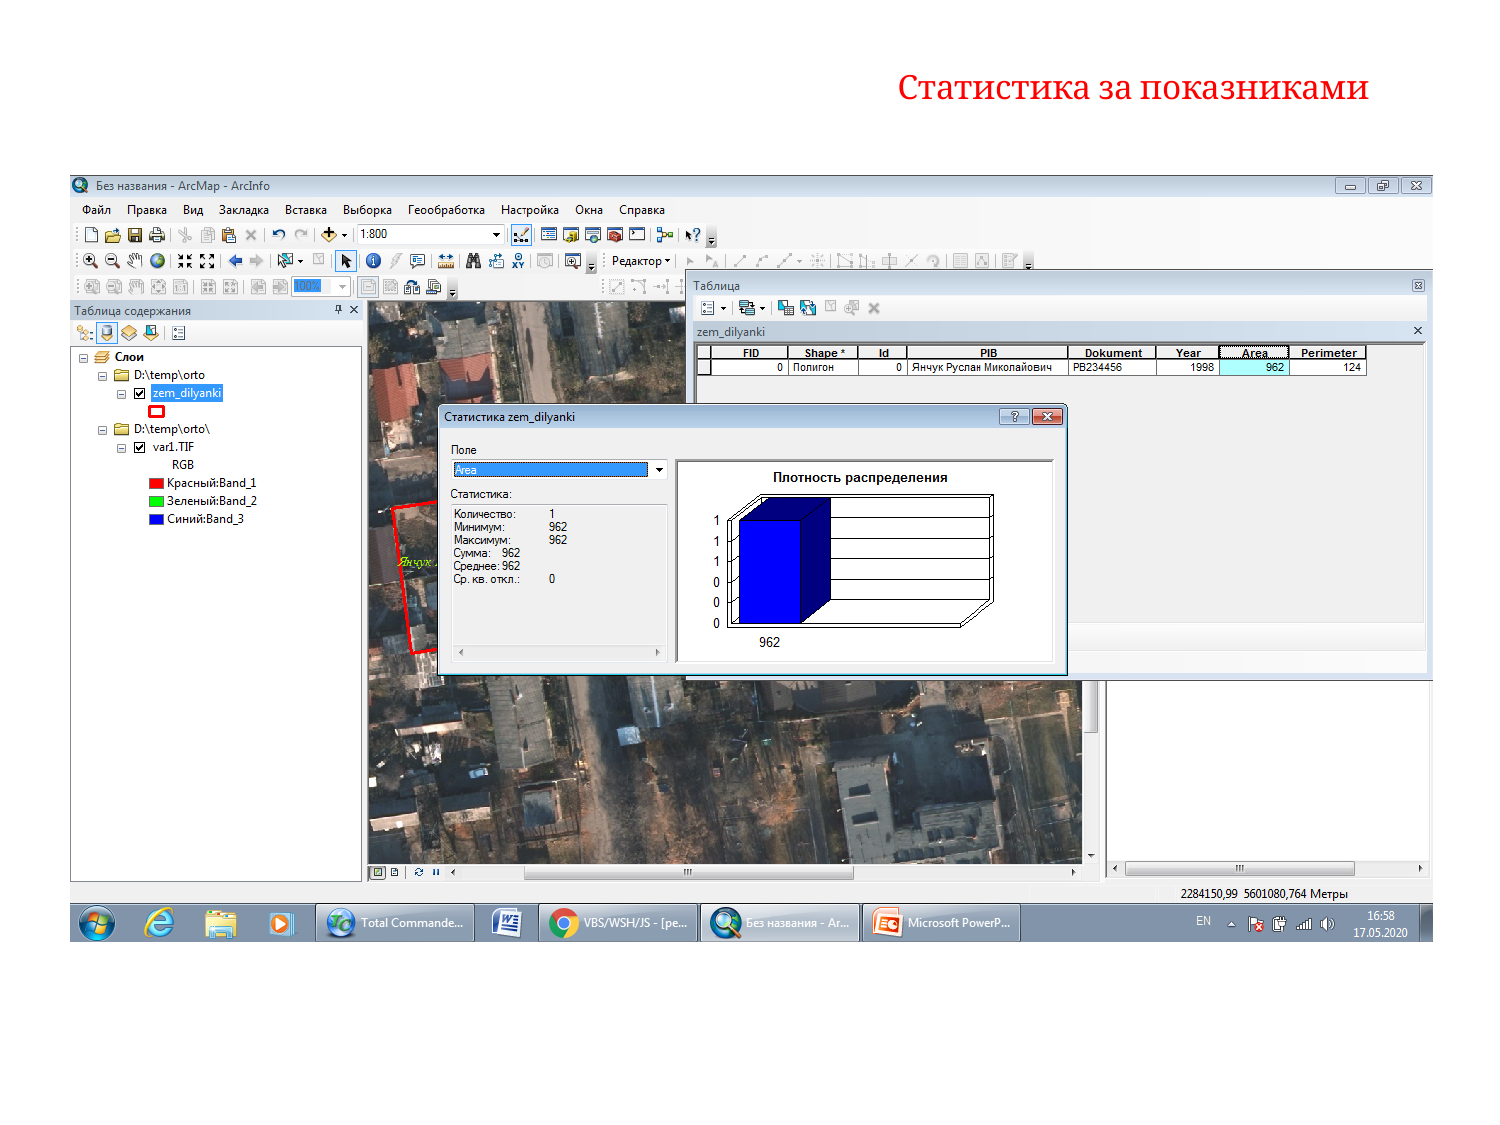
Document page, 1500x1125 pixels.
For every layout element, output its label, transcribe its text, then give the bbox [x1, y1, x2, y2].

title Статистика за показниками [117, 58, 1393, 153]
picture [70, 175, 1433, 942]
